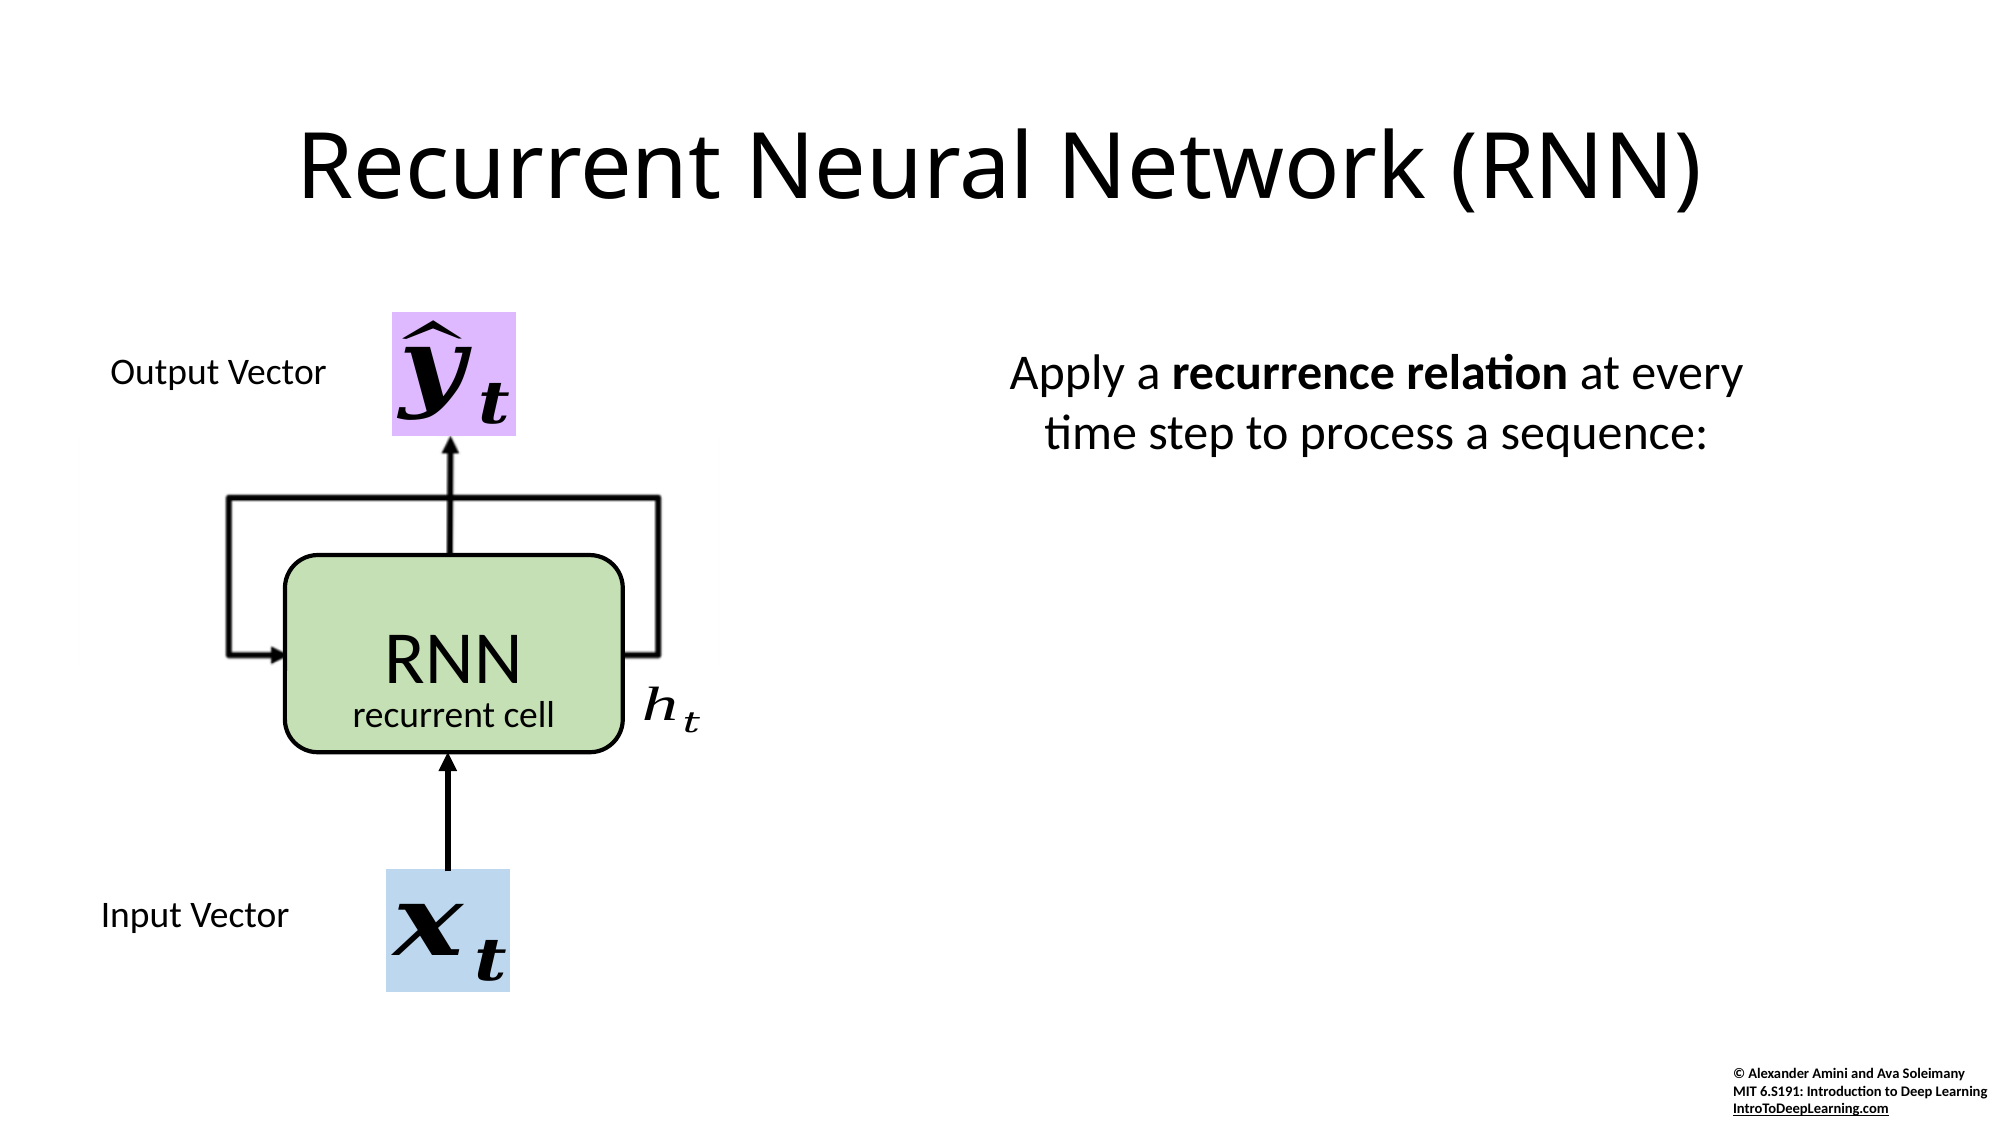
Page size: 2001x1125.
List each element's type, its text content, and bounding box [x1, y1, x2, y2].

text_box recurrent cell [306, 683, 602, 743]
text_box Output Vector [95, 339, 372, 400]
title Recurrent Neural Network (RNN) [137, 59, 1863, 278]
text_box Input Vector [86, 882, 382, 943]
text_box Apply a recurrence relation at every time step to process a sequence: [967, 332, 1787, 467]
picture [78, 435, 720, 666]
text_box RNN [283, 666, 624, 754]
